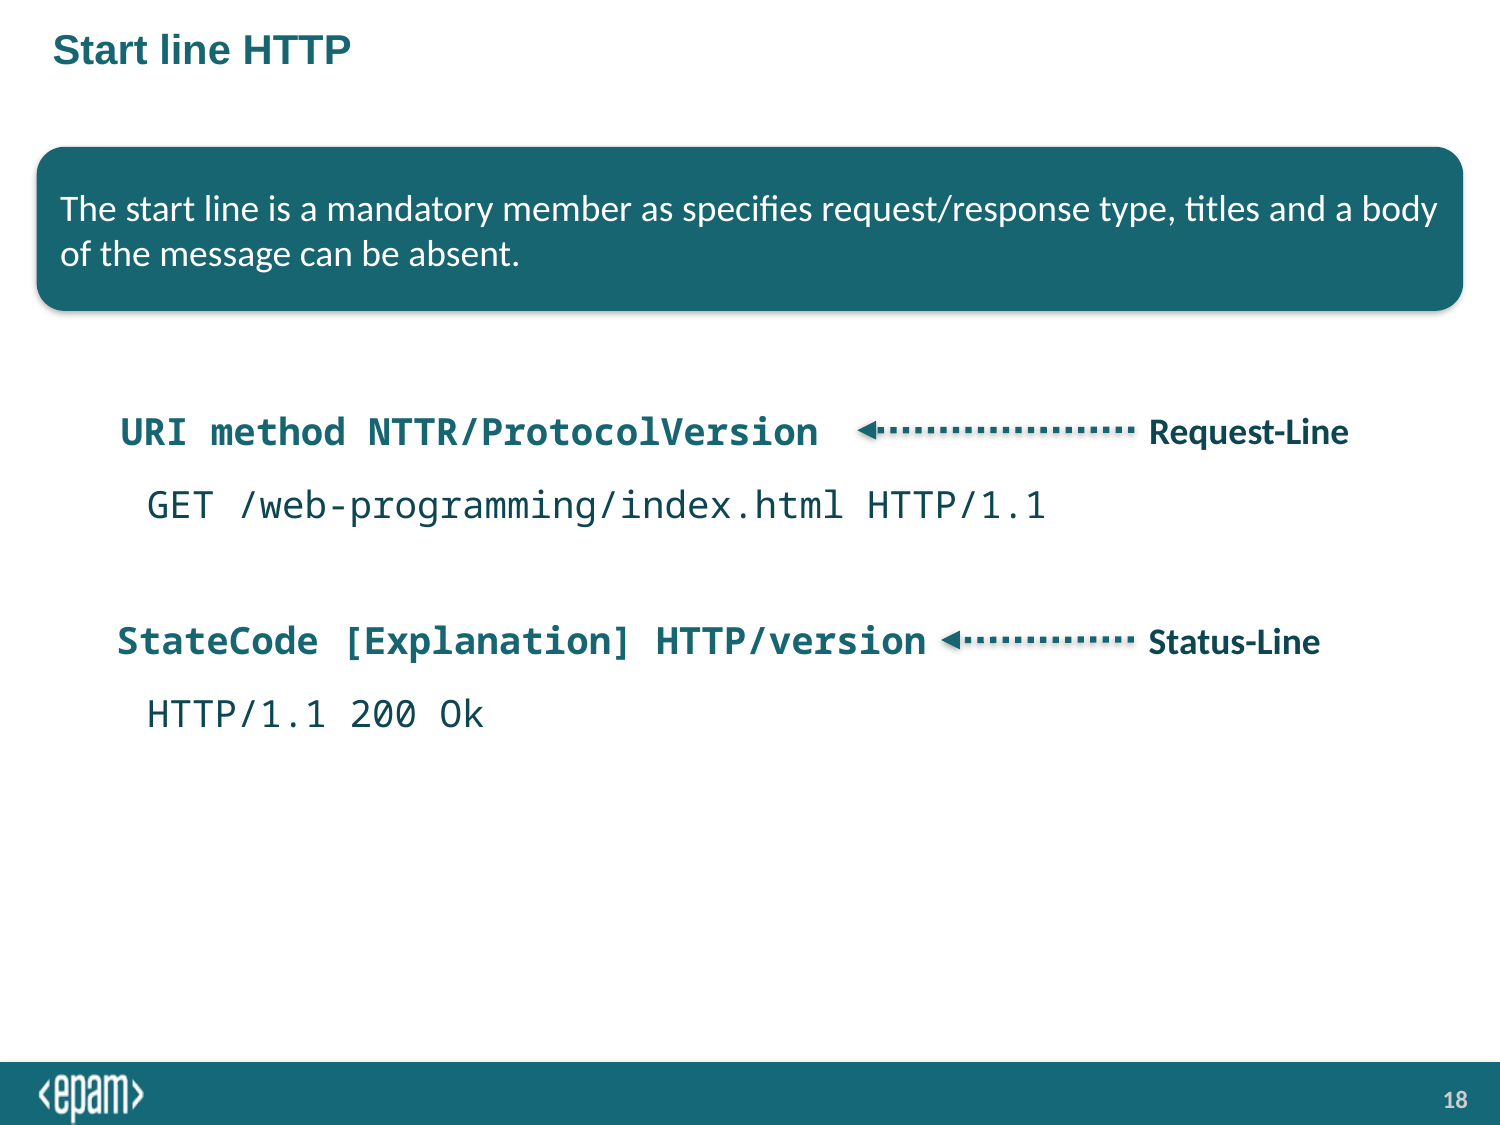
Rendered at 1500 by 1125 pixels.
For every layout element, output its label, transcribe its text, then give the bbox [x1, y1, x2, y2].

title Start line HTTP [0, 0, 1500, 95]
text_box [132, 399, 1368, 744]
text_box The start line is a mandatory member as specifies request/response type, titles and a body of the message can be absent. [36, 146, 1464, 311]
picture [38, 1074, 144, 1125]
